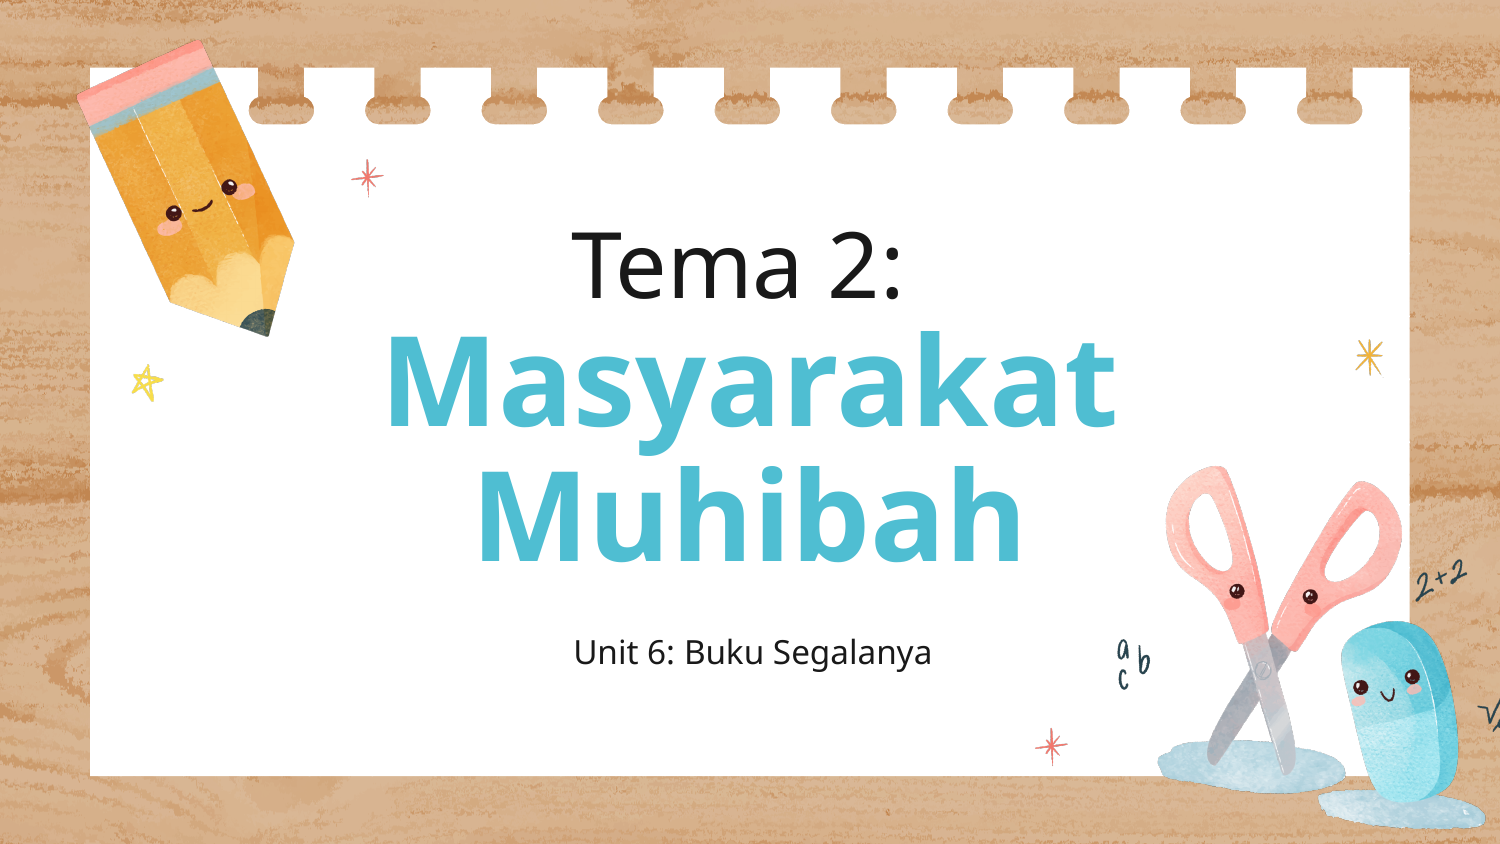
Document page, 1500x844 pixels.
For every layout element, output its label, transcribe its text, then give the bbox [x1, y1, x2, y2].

picture [0, 0, 1500, 844]
title Tema 2: Masyarakat Muhibah [324, 273, 1176, 535]
subtitle Unit 6: Buku Segalanya [395, 617, 1101, 685]
